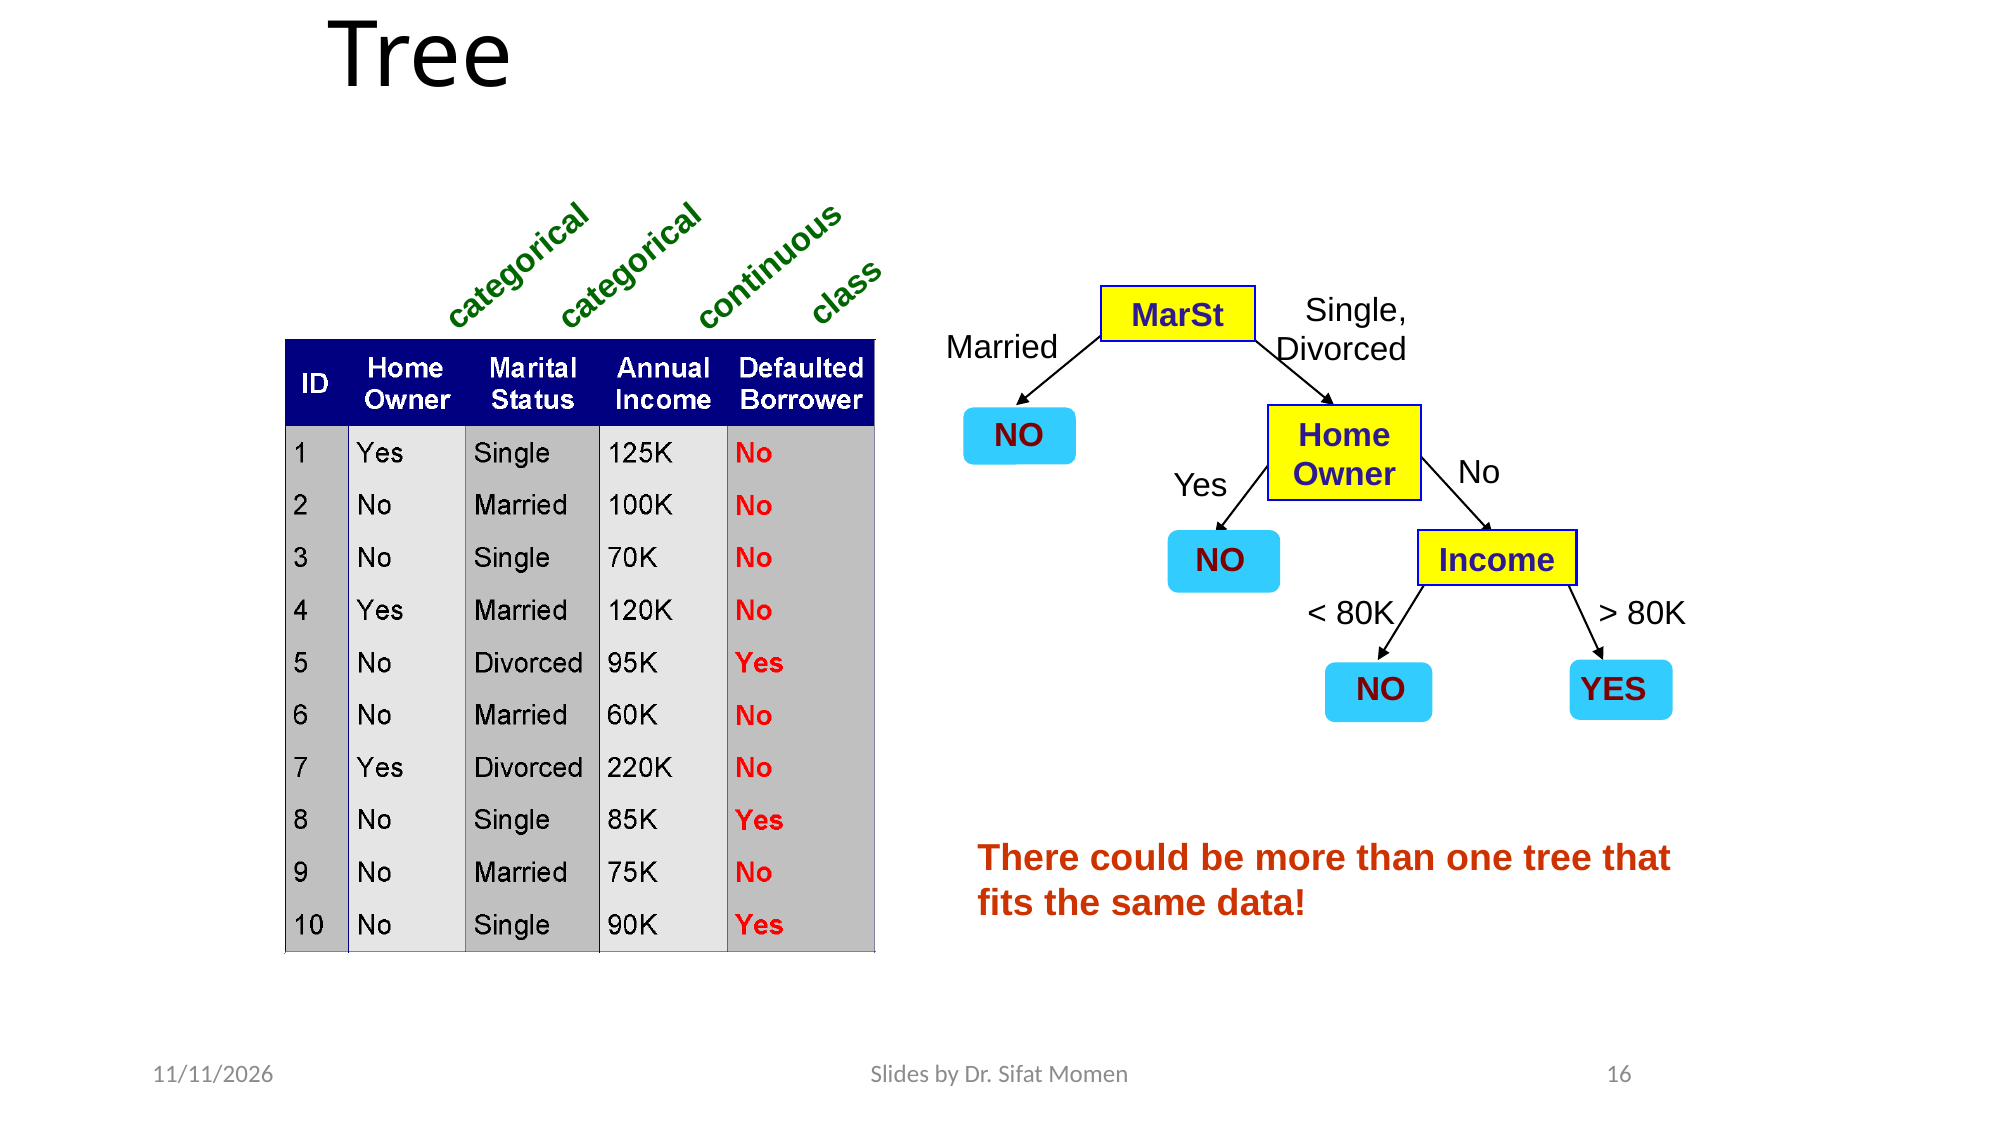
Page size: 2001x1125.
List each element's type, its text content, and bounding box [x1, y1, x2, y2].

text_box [1167, 530, 1281, 593]
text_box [1241, 329, 1335, 406]
text_box MarSt [1100, 285, 1192, 341]
text_box [1325, 662, 1433, 723]
text_box Yes [1155, 455, 1214, 511]
text_box Single, Divorced [1192, 280, 1423, 375]
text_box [1563, 573, 1604, 661]
text_box categorical [419, 177, 612, 339]
text_box class [783, 232, 906, 339]
text_box categorical [531, 177, 725, 339]
text_box Married [930, 317, 1083, 373]
text_box > 80K [1604, 584, 1702, 640]
text_box There could be more than one tree that fits the same data! [962, 824, 1688, 930]
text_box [1016, 329, 1109, 406]
text_box [1571, 663, 1673, 720]
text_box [1413, 448, 1493, 536]
text_box [963, 407, 1076, 465]
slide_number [137, 1042, 588, 1103]
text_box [1214, 448, 1281, 530]
text_box YES [1557, 659, 1670, 715]
text_box NO [978, 405, 1059, 461]
text_box Home Owner [1267, 405, 1422, 500]
text_box < 80K [1292, 584, 1377, 640]
text_box NO [1340, 660, 1421, 715]
text_box No [1442, 442, 1516, 498]
text_box continuous [669, 176, 865, 339]
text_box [1377, 573, 1431, 661]
title Another Example of Decision Tree [312, 24, 1671, 113]
slide_number 16 [1338, 1042, 1647, 1103]
footer Slides by Dr. Sifat Momen [662, 1042, 1338, 1103]
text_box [274, 339, 913, 969]
text_box Income [1417, 530, 1577, 586]
